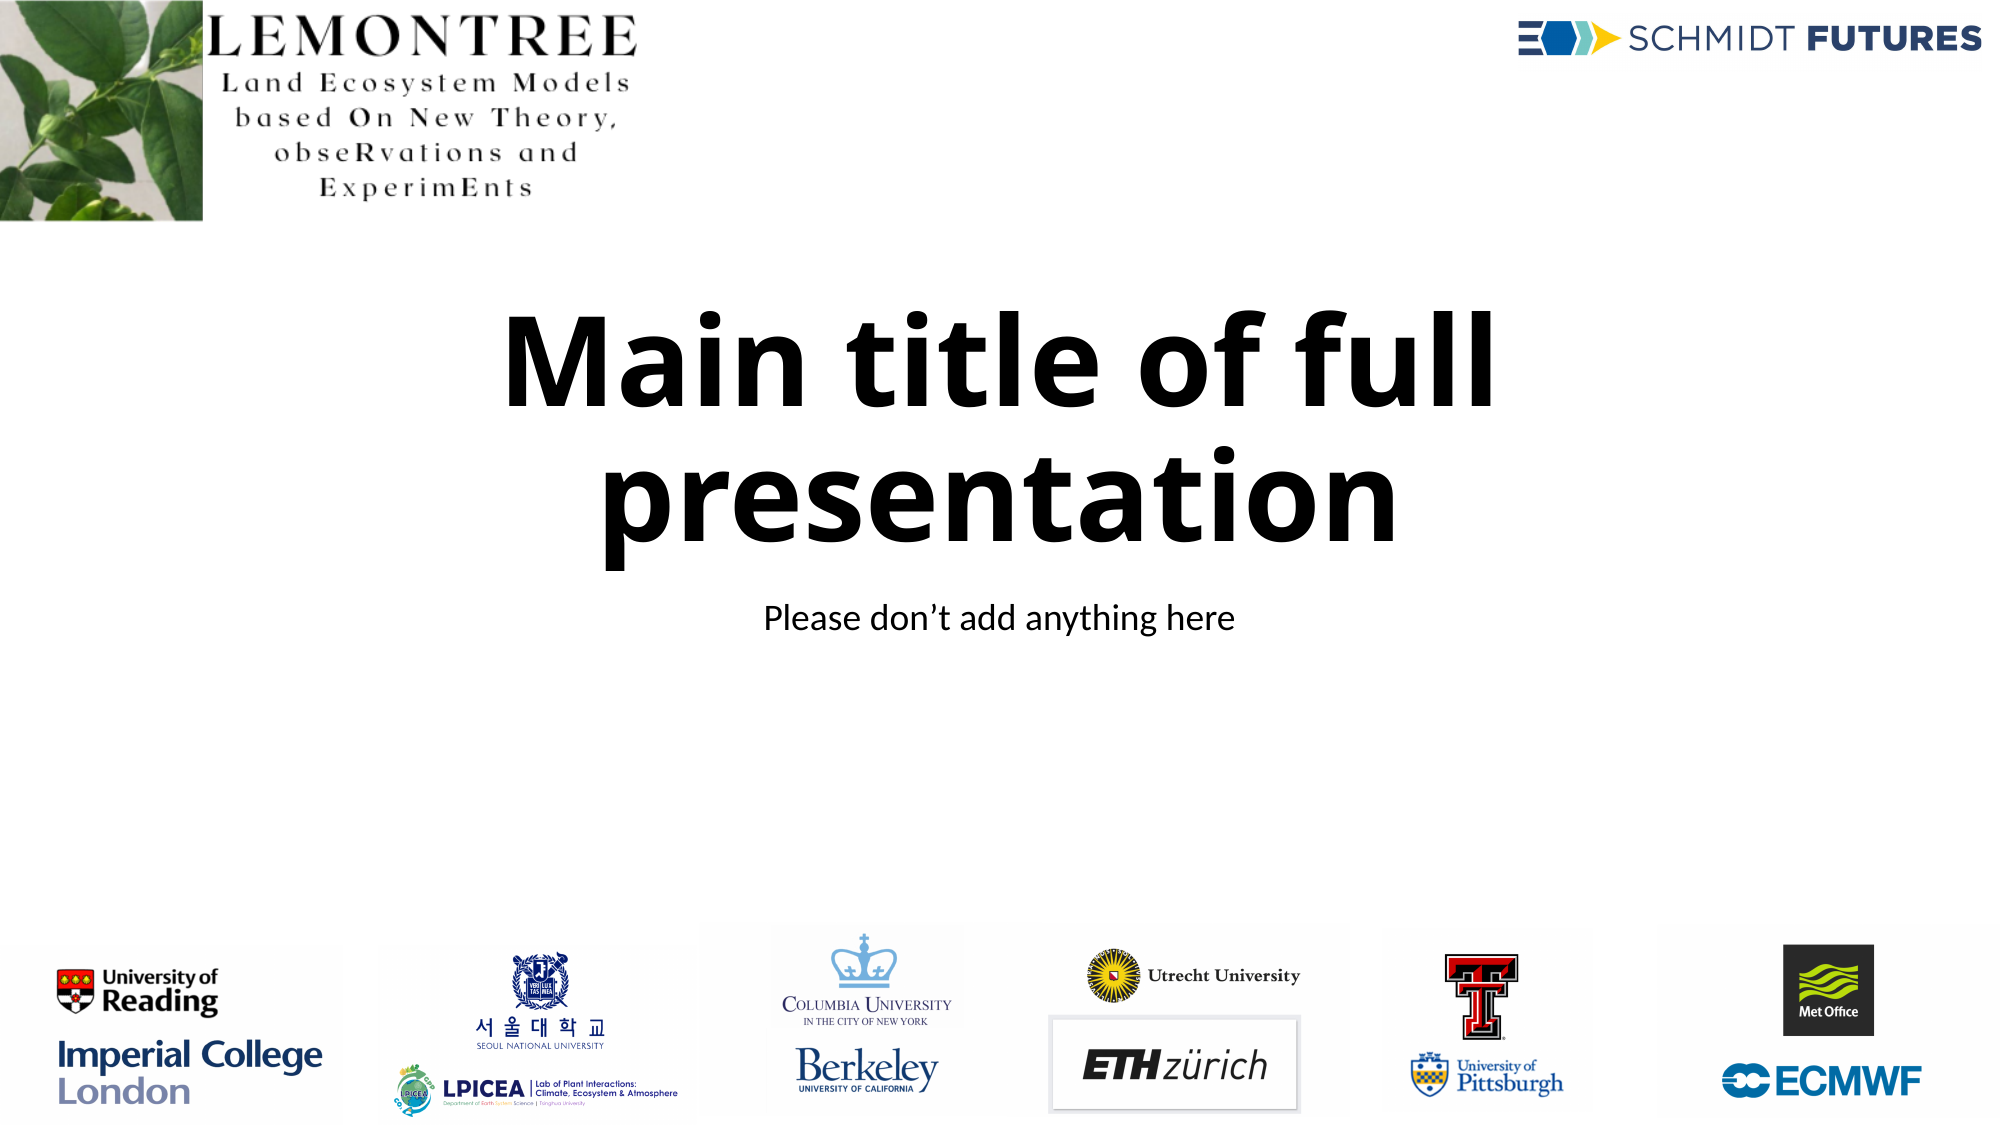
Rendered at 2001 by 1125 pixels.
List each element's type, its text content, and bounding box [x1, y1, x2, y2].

picture [699, 922, 1350, 1117]
picture [378, 945, 697, 1125]
picture [0, 0, 642, 231]
picture [1518, 13, 1982, 72]
title Main title of full presentation [249, 326, 1750, 576]
picture [1657, 924, 2000, 1118]
picture [1382, 928, 1593, 1112]
picture [0, 945, 343, 1125]
subtitle Please don’t add anything here [249, 590, 1750, 863]
